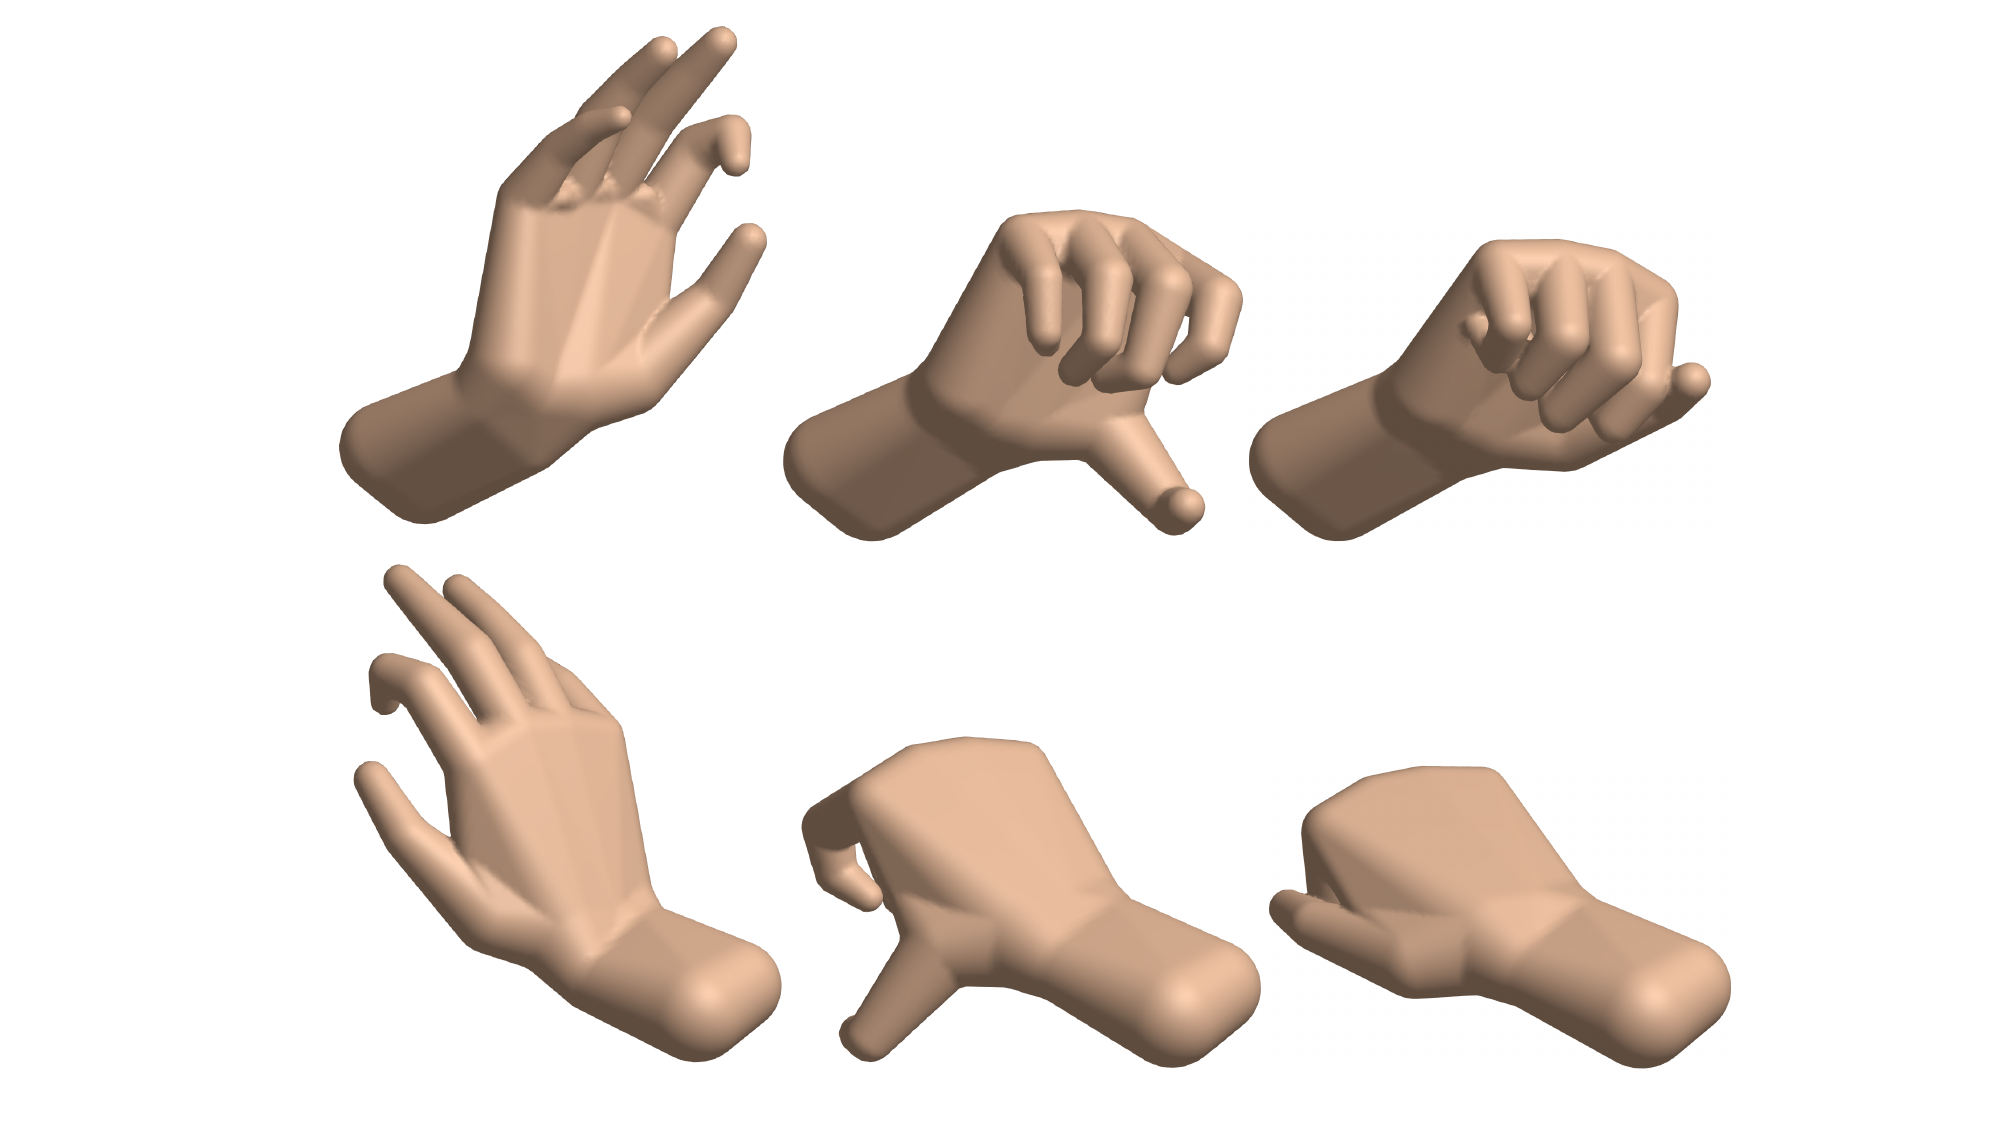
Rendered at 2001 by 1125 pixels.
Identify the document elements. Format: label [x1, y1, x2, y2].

text_box [336, 25, 1738, 1073]
